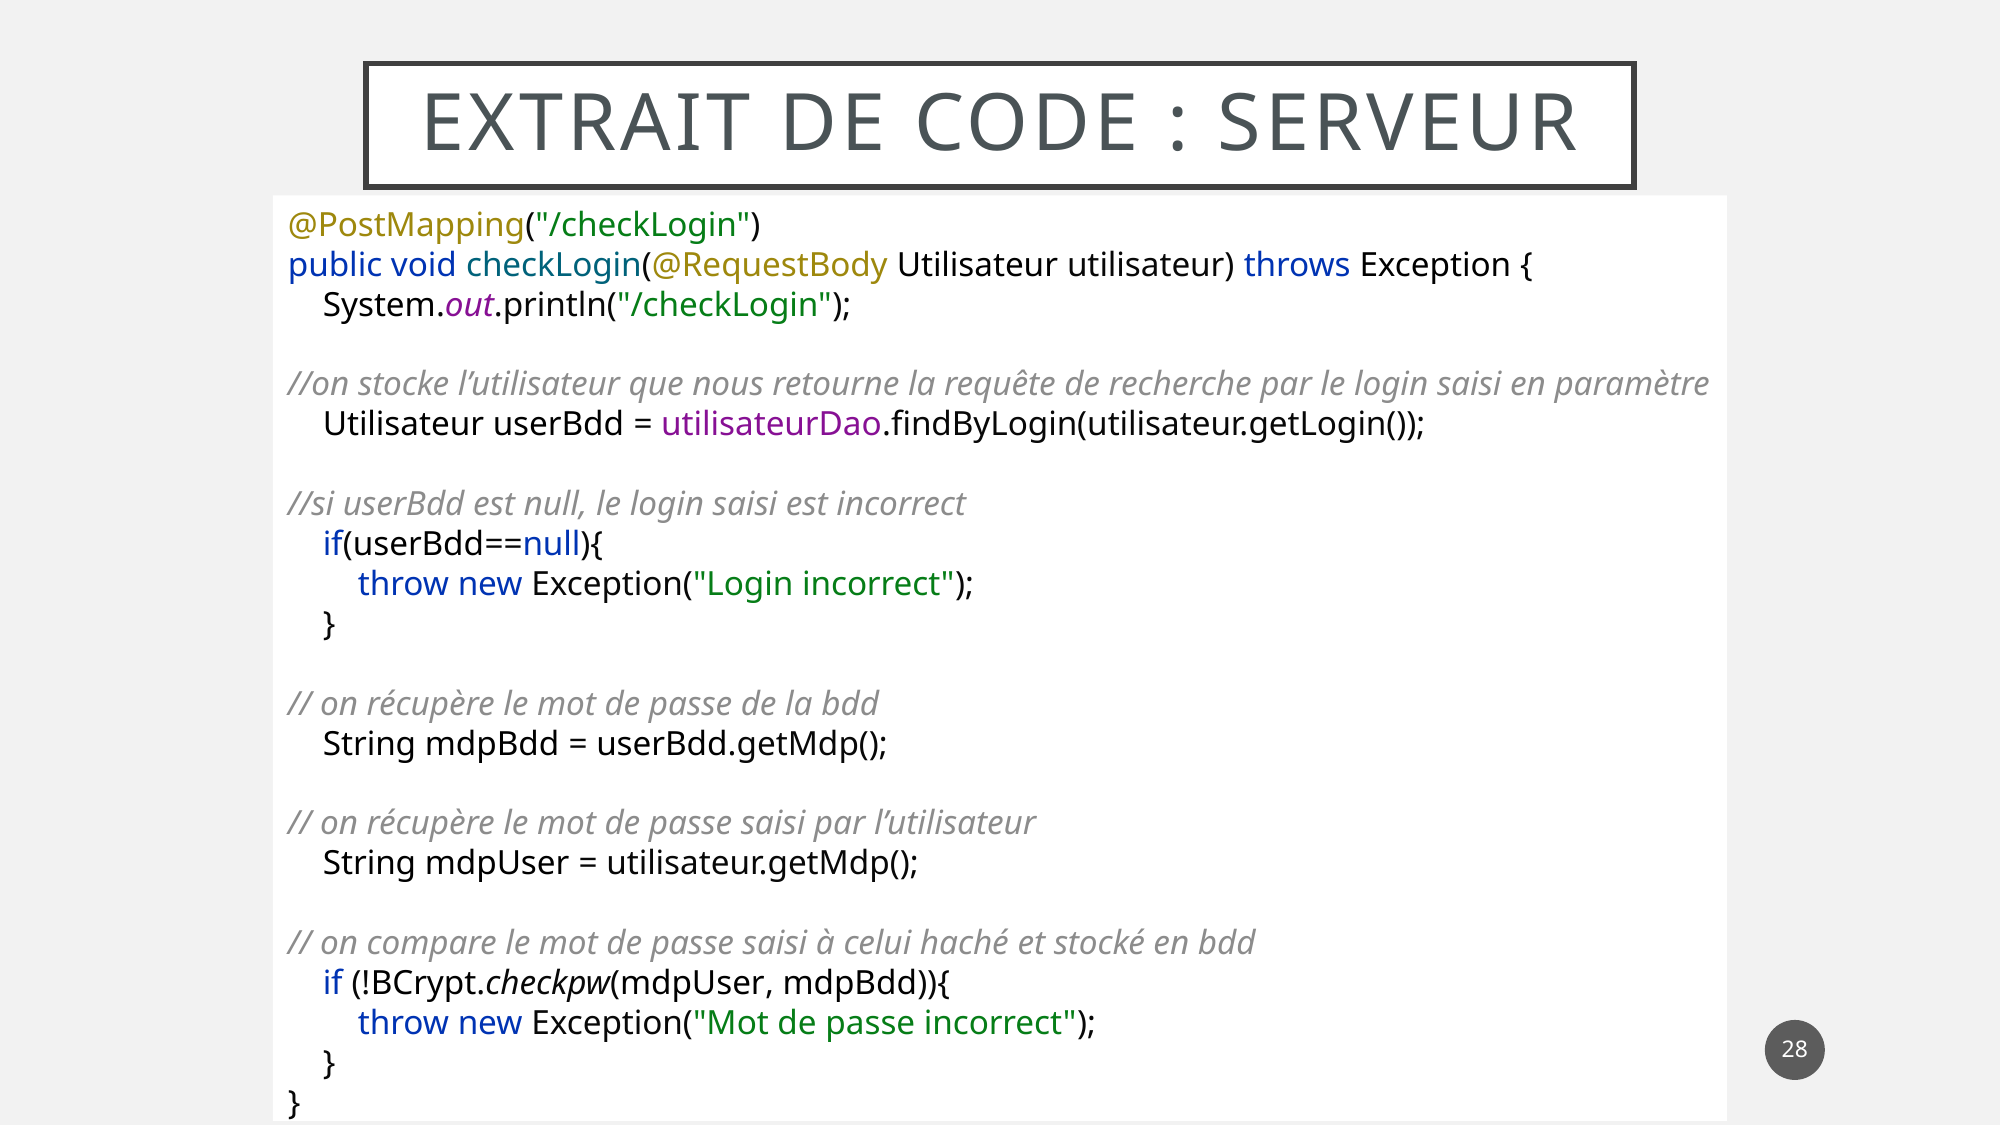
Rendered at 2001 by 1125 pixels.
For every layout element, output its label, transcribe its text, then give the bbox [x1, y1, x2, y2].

text_box @PostMapping("/checkLogin") public void checkLogin(@RequestBody Utilisateur utilisateur) throws Exception { System.out.println("/checkLogin"); //on stocke l’utilisateur que nous retourne la requête de recherche par le login saisi en paramètre Utilisateur userBdd = utilisateurDao.findByLogin(utilisateur.getLogin()); //si userBdd est null, le login saisi est incorrect if(userBdd==null){ throw new Exception("Login incorrect"); } // on récupère le mot de passe de la bdd String mdpBdd = userBdd.getMdp(); // on récupère le mot de passe saisi par l’utilisateur String mdpUser = utilisateur.getMdp(); // on compare le mot de passe saisi à celui haché et stocké en bdd if (!BCrypt.checkpw(mdpUser, mdpBdd)){ throw new Exception("Mot de passe incorrect"); } } [272, 195, 1727, 1121]
slide_number 28 [1764, 1019, 1825, 1080]
title EXTRAIT DE CODE : SERVEUR [363, 61, 1637, 190]
